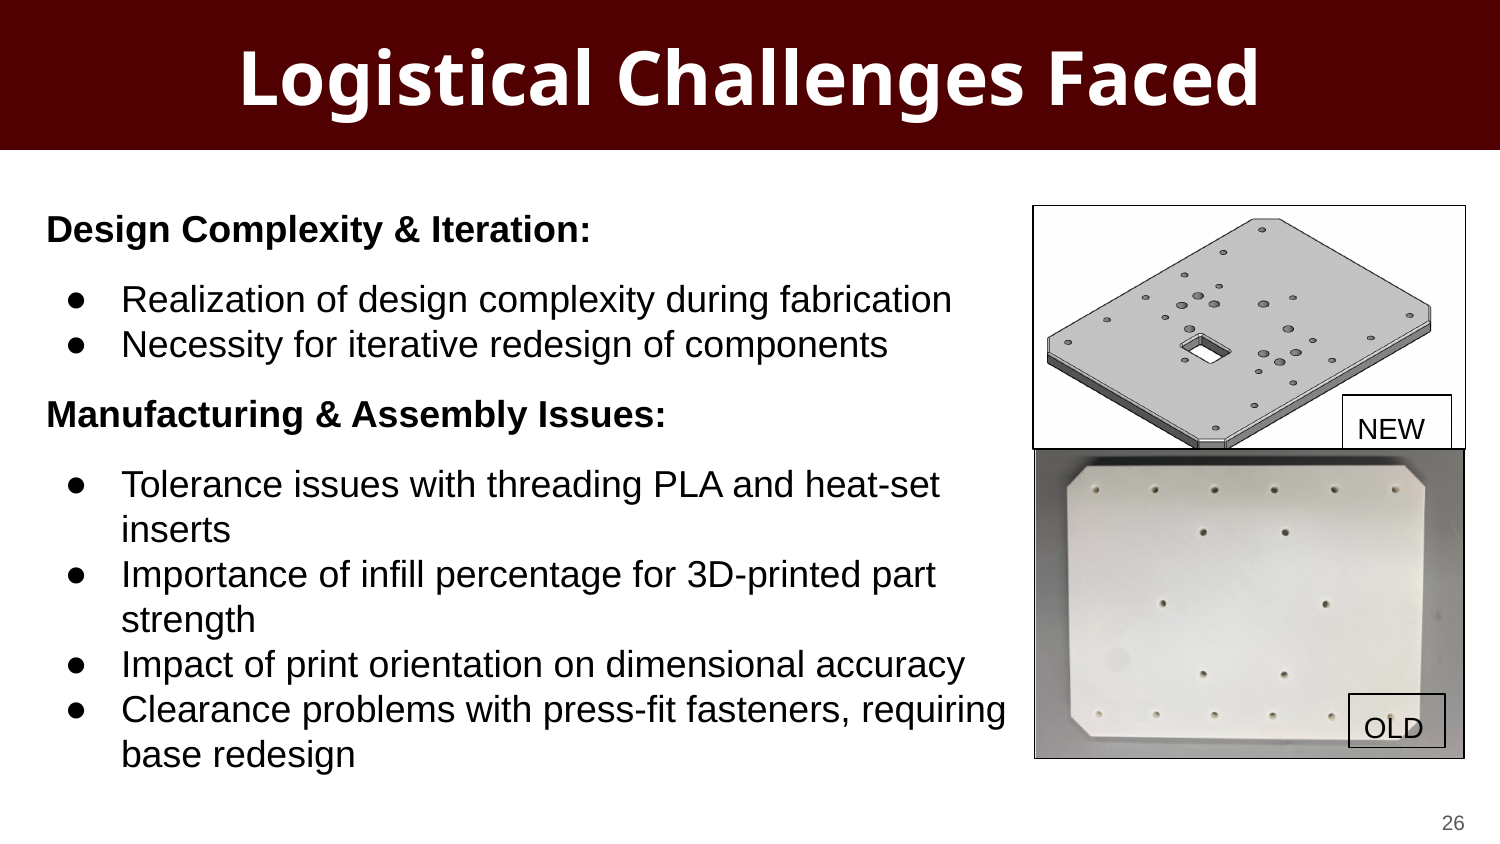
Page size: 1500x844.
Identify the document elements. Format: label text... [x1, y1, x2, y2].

slide_number ‹#› [1389, 789, 1480, 844]
picture [1033, 205, 1466, 758]
title Logistical Challenges Faced [0, 0, 1500, 150]
text_box Design Complexity & Iteration: Realization of design complexity during fabrication Necessity for iterative redesign of components Manufacturing & Assembly Issues: Tolerance issues with threading PLA and heat-set inserts Importance of infill percentage for 3D-printed part strength Impact of print orientation on dimensional accuracy Clearance problems with press-fit fasteners, requiring base redesign [31, 190, 1034, 758]
